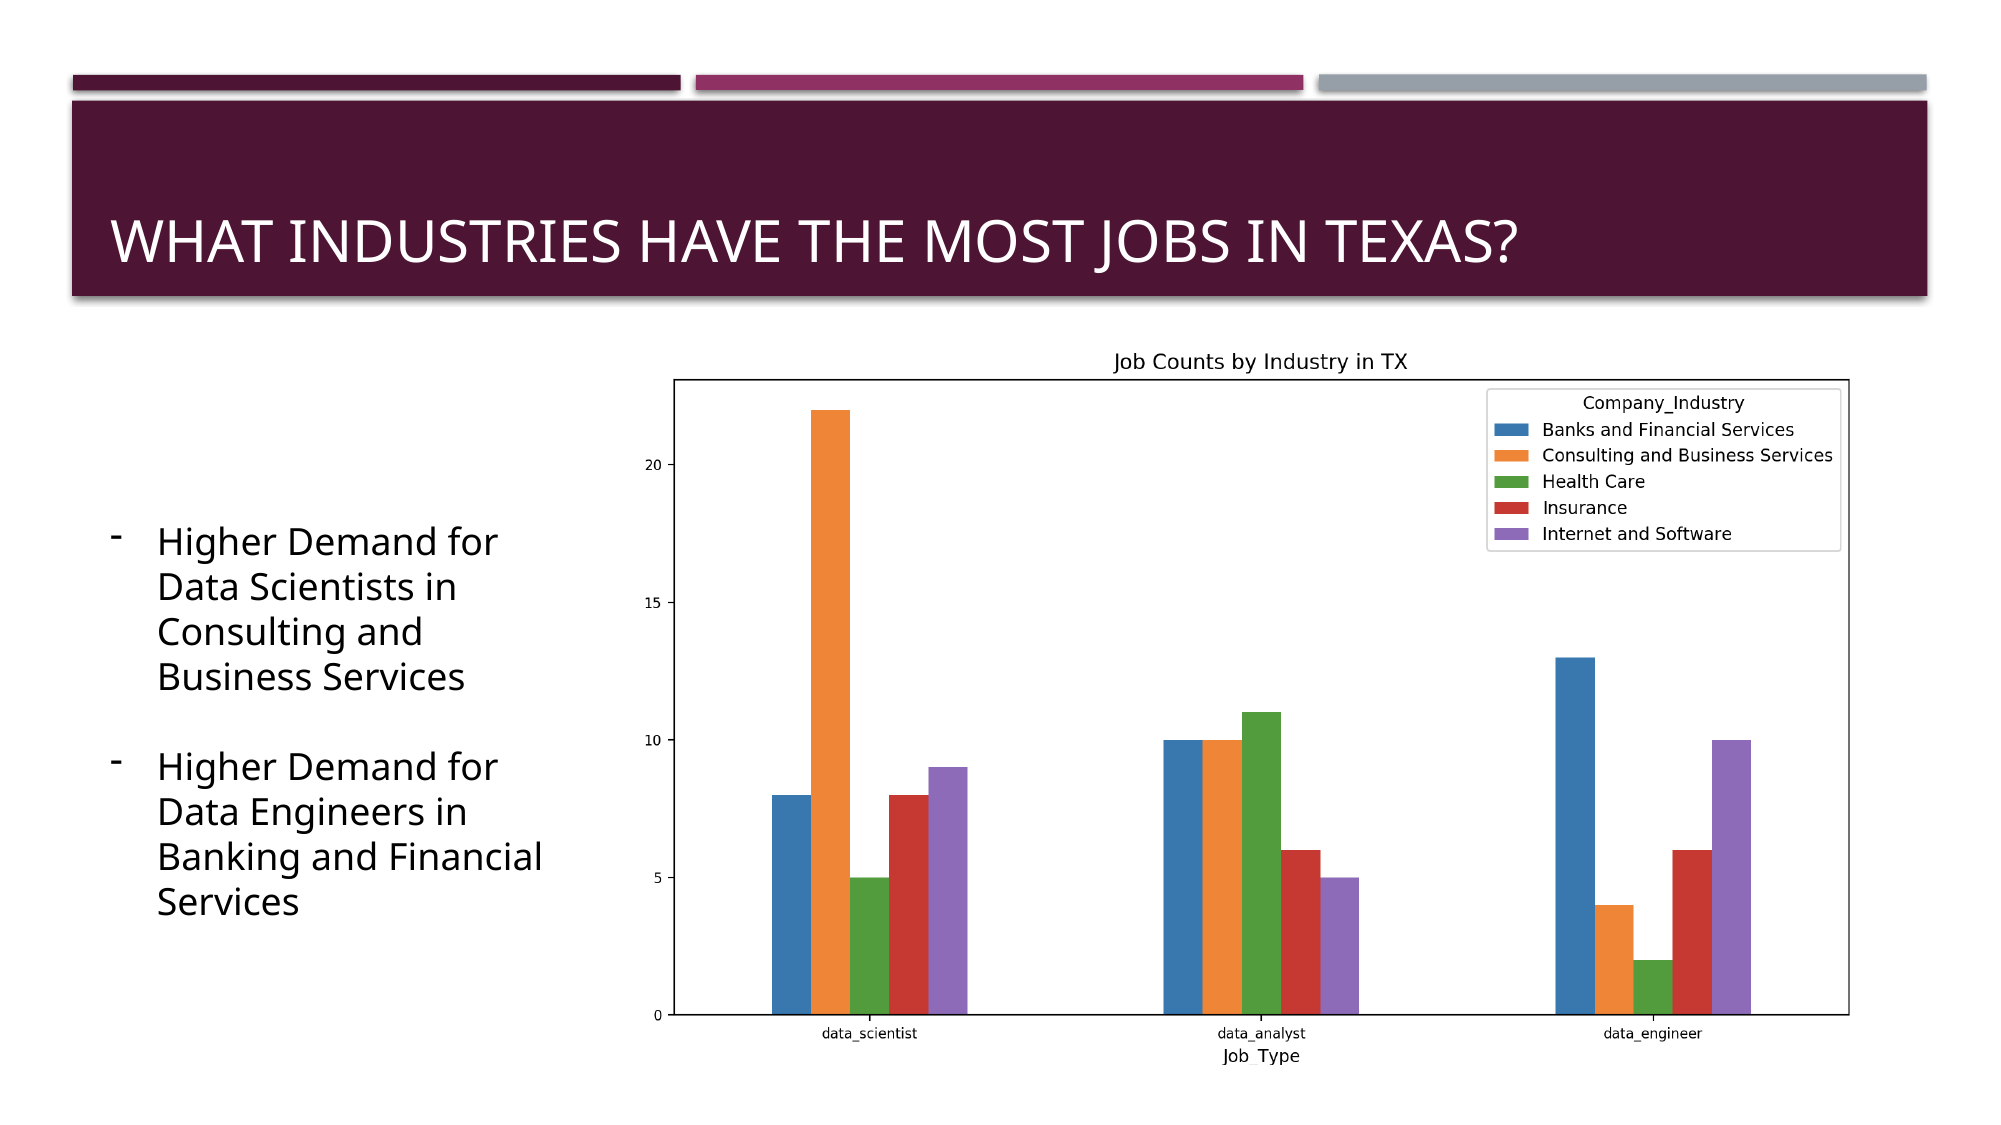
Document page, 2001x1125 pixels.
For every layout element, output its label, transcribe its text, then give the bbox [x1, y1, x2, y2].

title What Industries have the most jobs in Texas? [95, 115, 1905, 282]
text_box Higher Demand for Data Scientists in Consulting and Business Services Higher Demand for Data Engineers in Banking and Financial Services [95, 510, 579, 930]
picture [593, 339, 1889, 1066]
